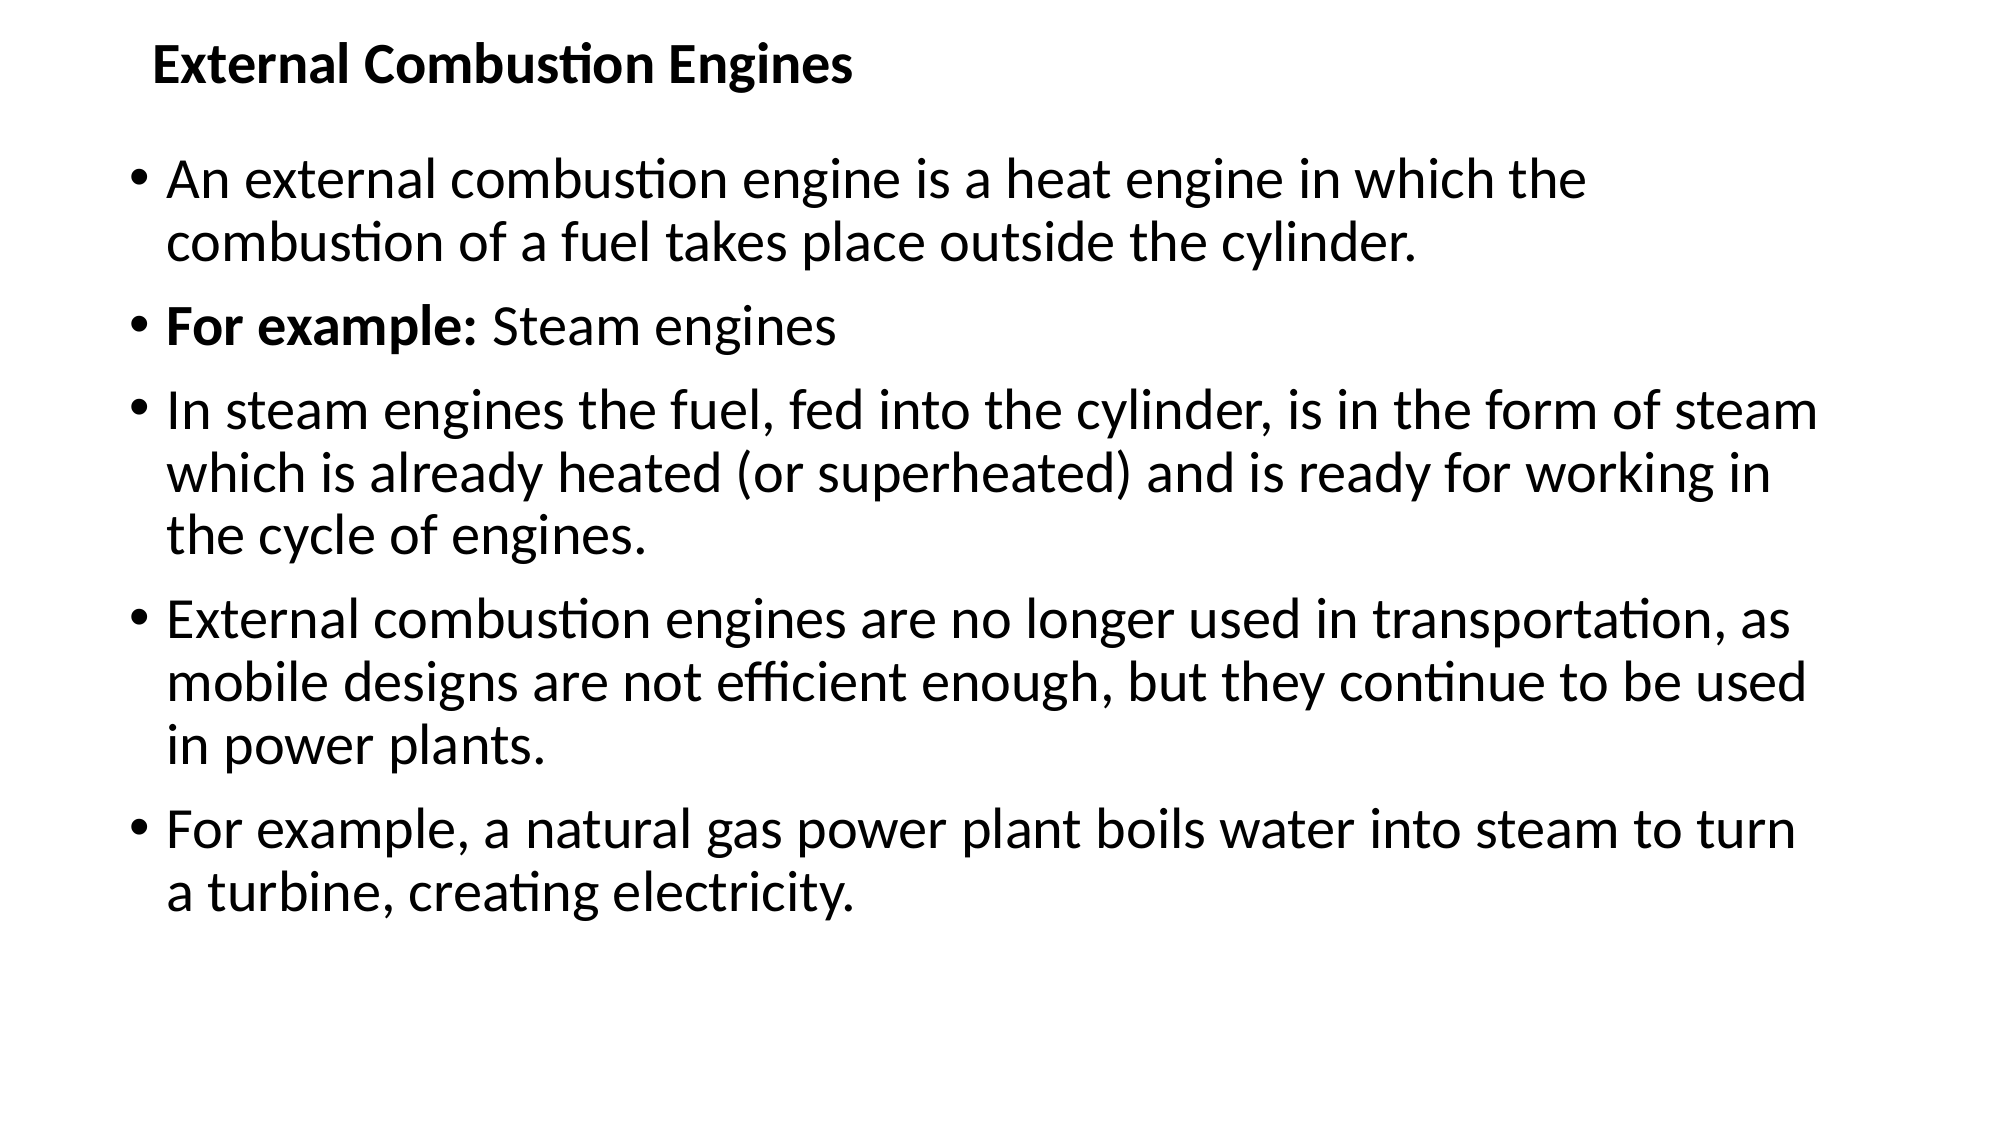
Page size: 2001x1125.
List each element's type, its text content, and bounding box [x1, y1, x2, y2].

title External Combustion Engines [137, 17, 1863, 112]
list An external combustion engine is a heat engine in which the combustion of a fuel takes place outside the cylinder. For example: Steam engines In steam engines the fuel, fed into the cylinder, is in the form of steam which is already heated (or superheated) and is ready for working in the cycle of engines. External combustion engines are no longer used in transportation, as mobile designs are not efficient enough, but they continue to be used in power plants. For example, a natural gas power plant boils water into steam to turn a turbine, creating electricity. [114, 140, 1840, 1024]
